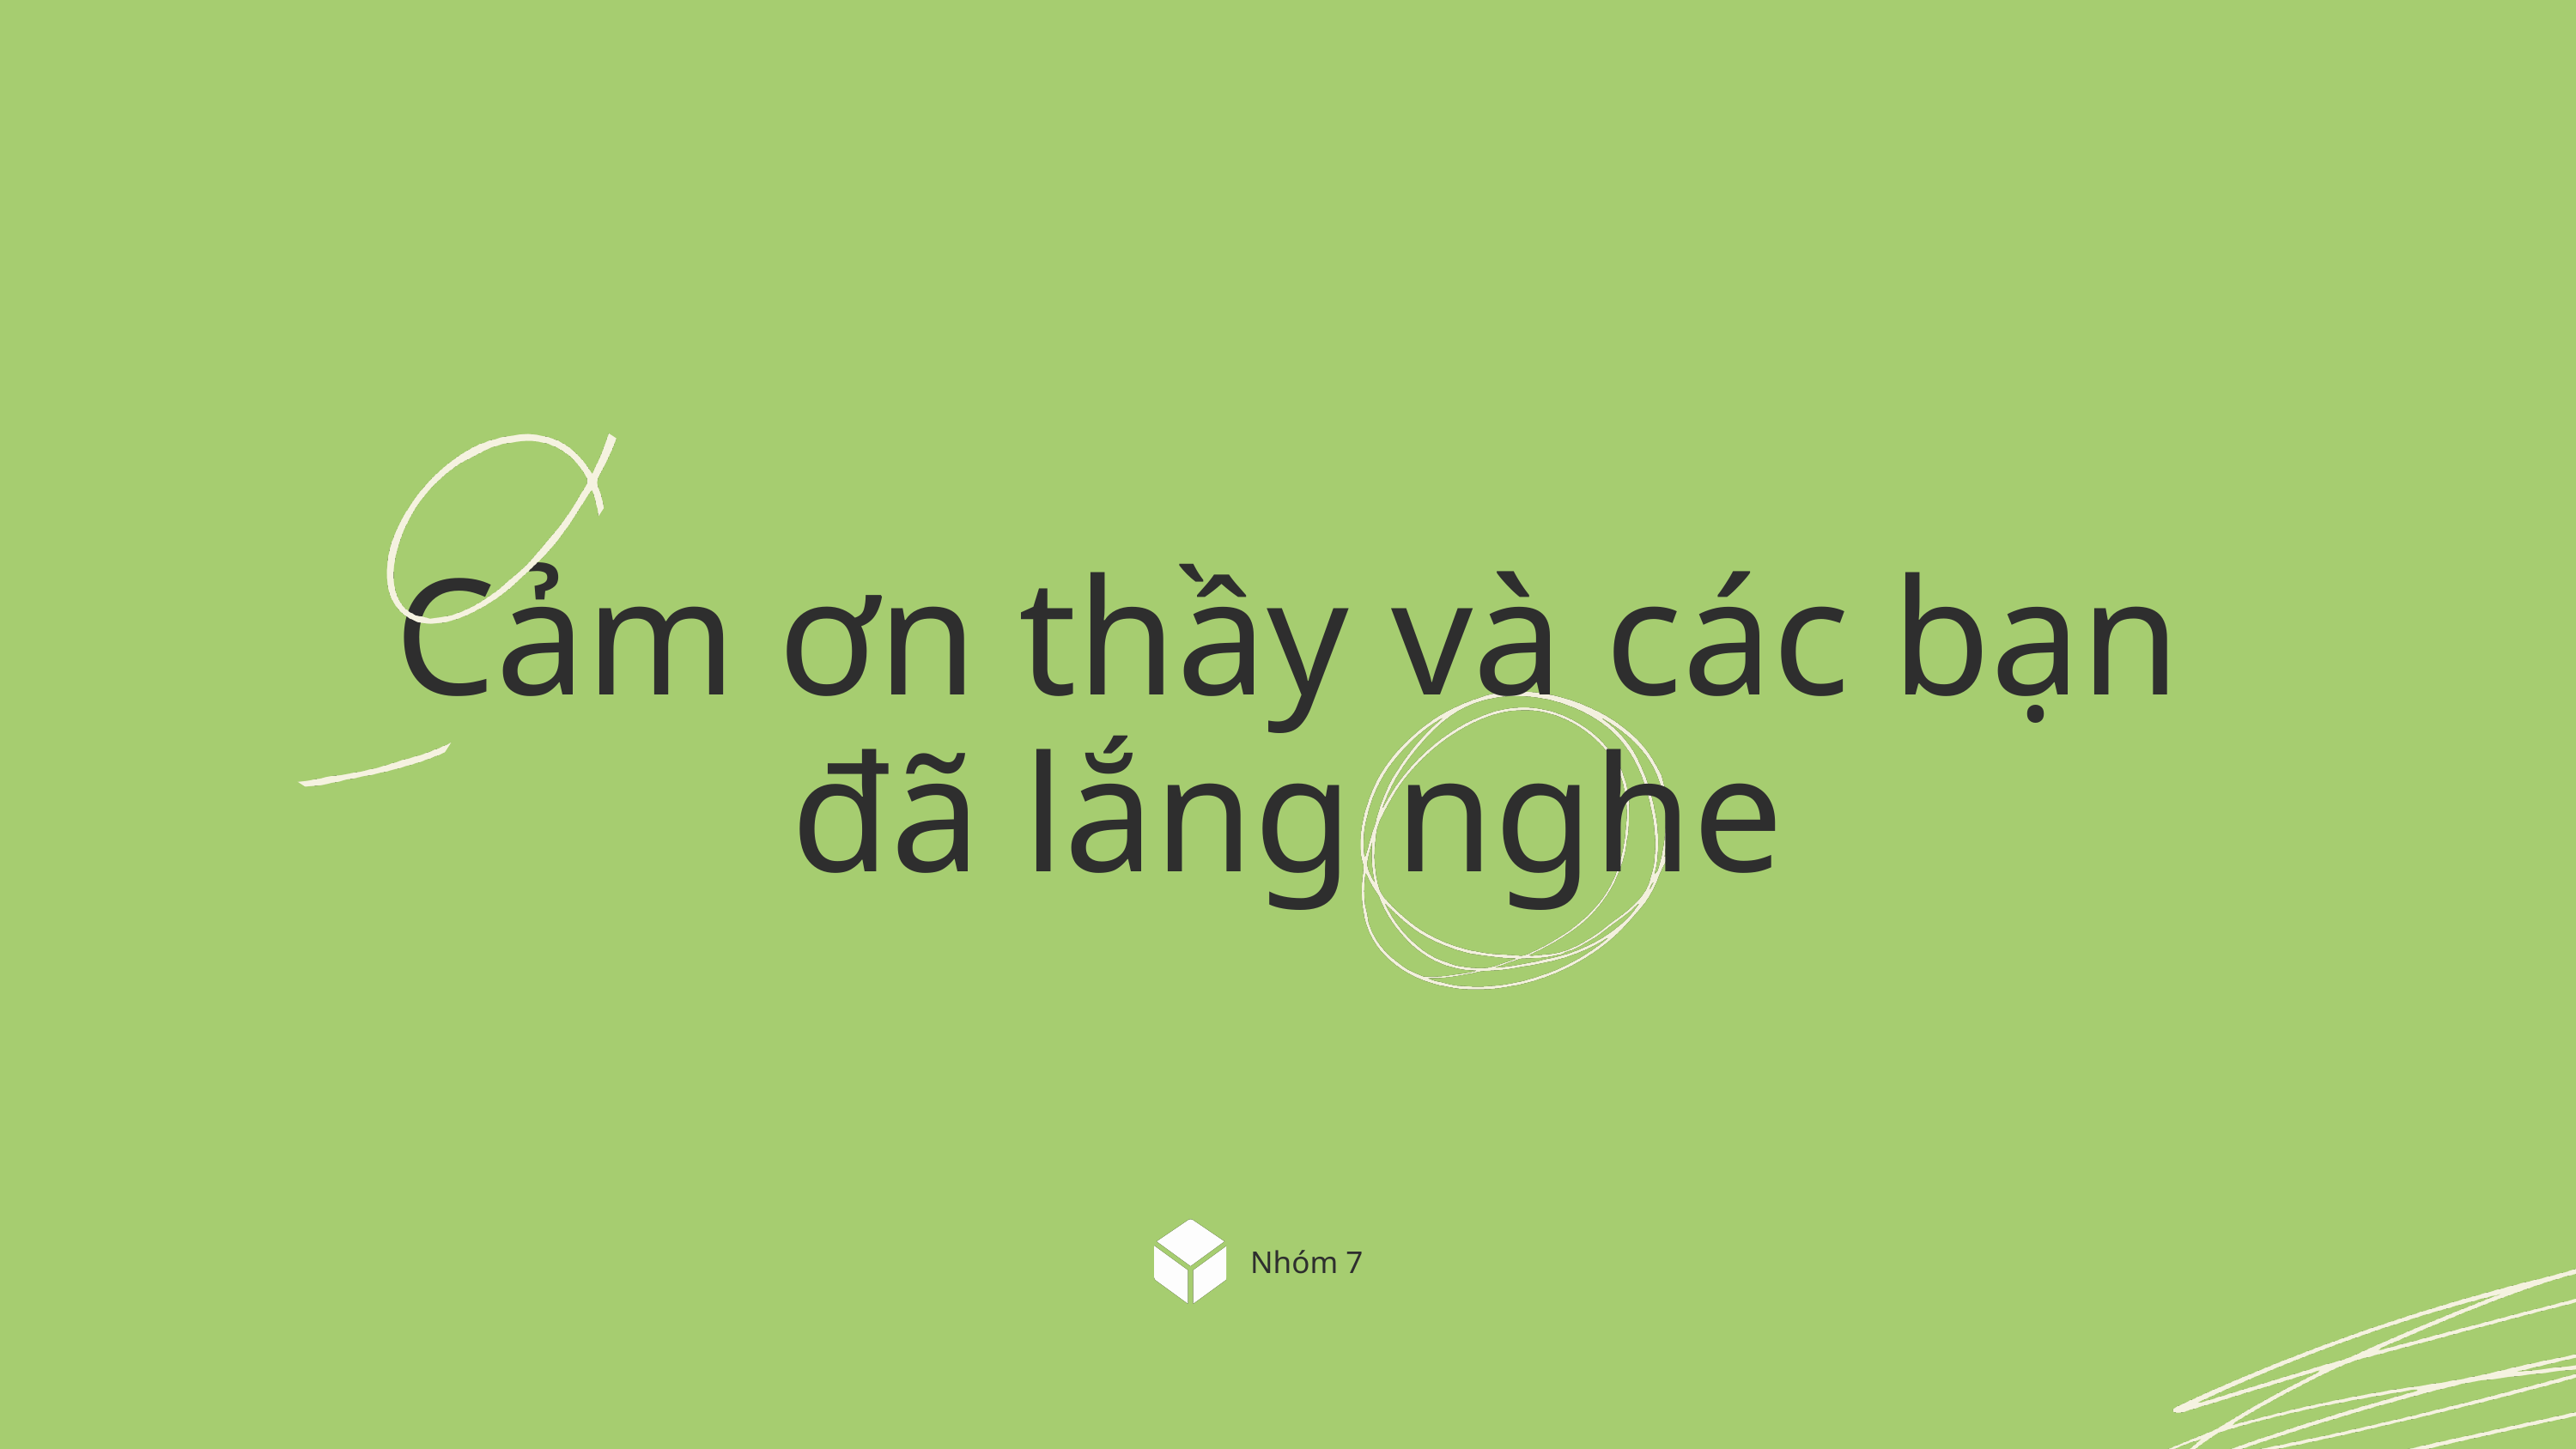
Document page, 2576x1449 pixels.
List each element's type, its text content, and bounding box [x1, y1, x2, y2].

text_box Cảm ơn thầy và các bạn đã lắng nghe [358, 549, 2218, 905]
text_box [2095, 1234, 2576, 1449]
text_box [1153, 1219, 1568, 1304]
text_box [0, 144, 640, 840]
text_box [1360, 905, 1674, 990]
